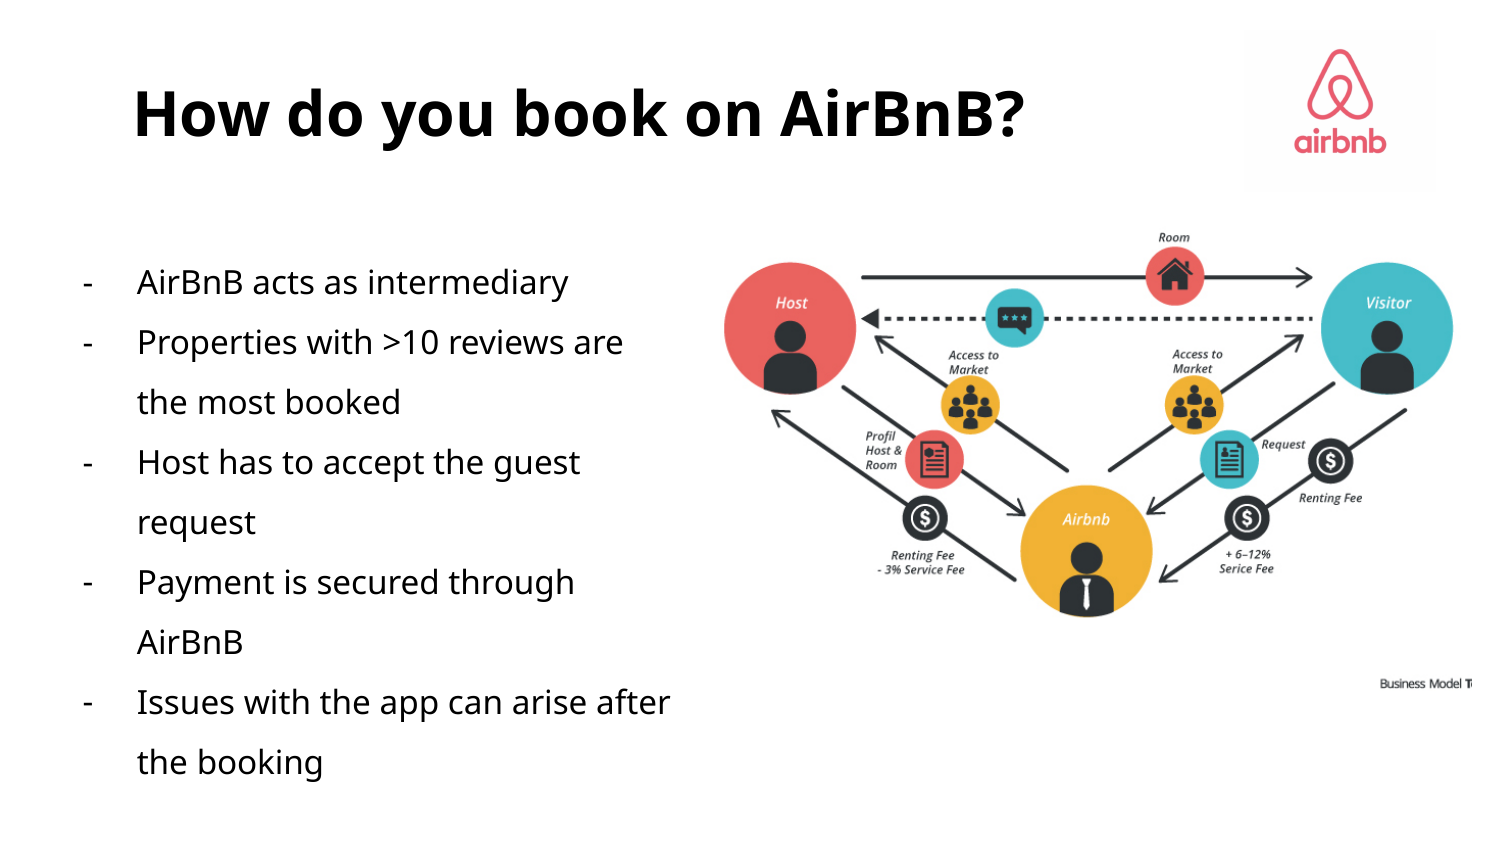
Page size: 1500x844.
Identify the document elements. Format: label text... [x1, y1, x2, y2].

text_box AirBnB acts as intermediary Properties with >10 reviews are the most booked Host has to accept the guest request Payment is secured through AirBnB Issues with the app can arise after the booking [46, 226, 700, 736]
picture [720, 226, 1473, 696]
picture [1243, 30, 1436, 192]
title How do you book on AirBnB? [117, 58, 1155, 163]
